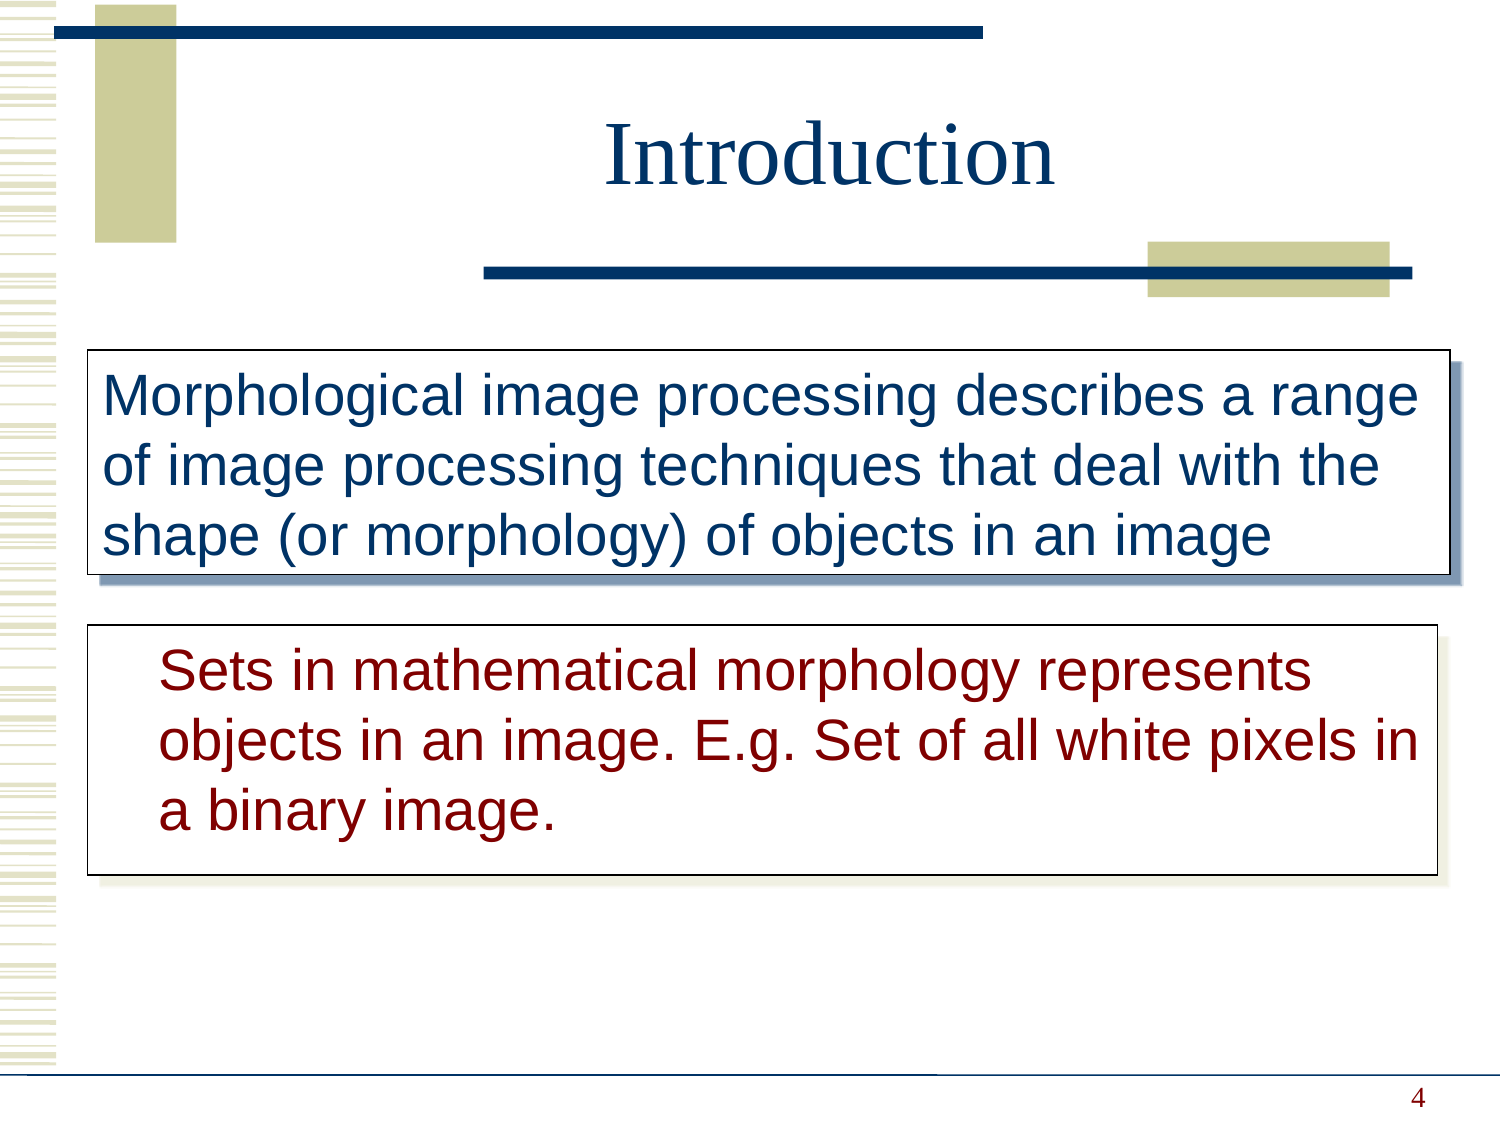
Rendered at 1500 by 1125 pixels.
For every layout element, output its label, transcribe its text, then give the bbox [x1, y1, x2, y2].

text_box Sets in mathematical morphology represents objects in an image. E.g. Set of all white pixels in a binary image. [87, 624, 1438, 875]
title Introduction [224, 62, 1436, 251]
text_box 4 [1080, 1046, 1441, 1121]
text_box Morphological image processing describes a range of image processing techniques that deal with the shape (or morphology) of objects in an image [87, 350, 1450, 575]
